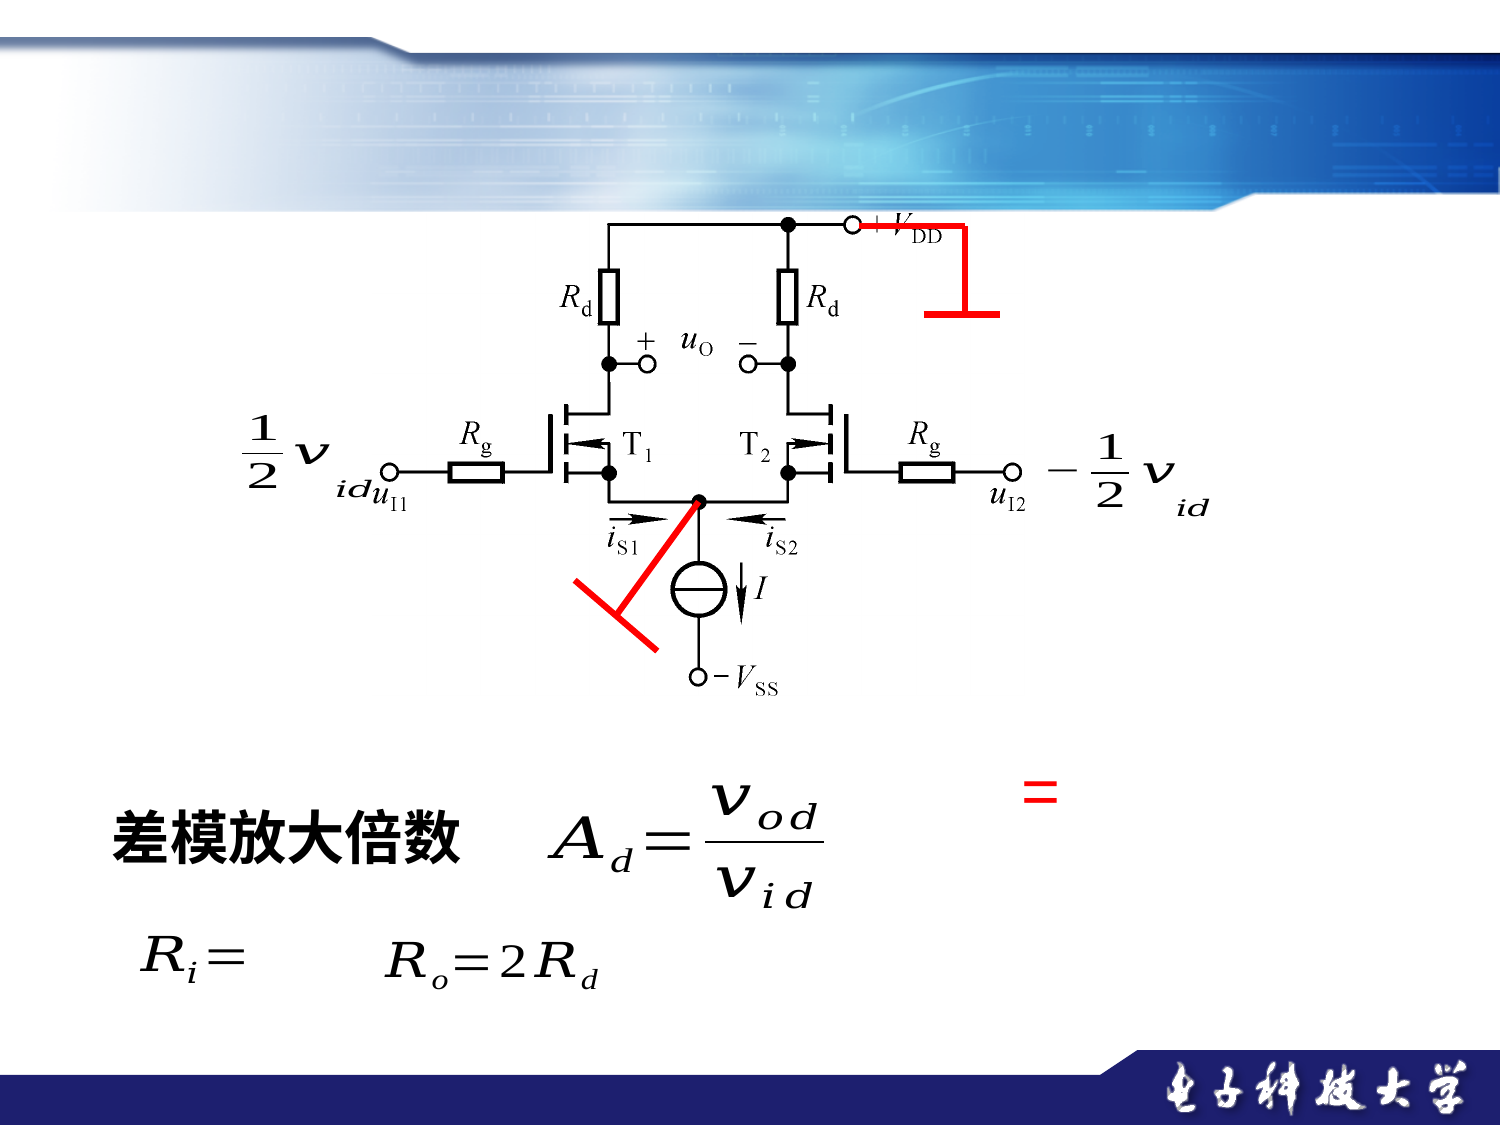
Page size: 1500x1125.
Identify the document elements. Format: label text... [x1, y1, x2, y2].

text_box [574, 501, 699, 652]
text_box 差模放大倍数 [97, 801, 547, 880]
picture [0, 37, 1500, 696]
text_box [858, 225, 1001, 315]
